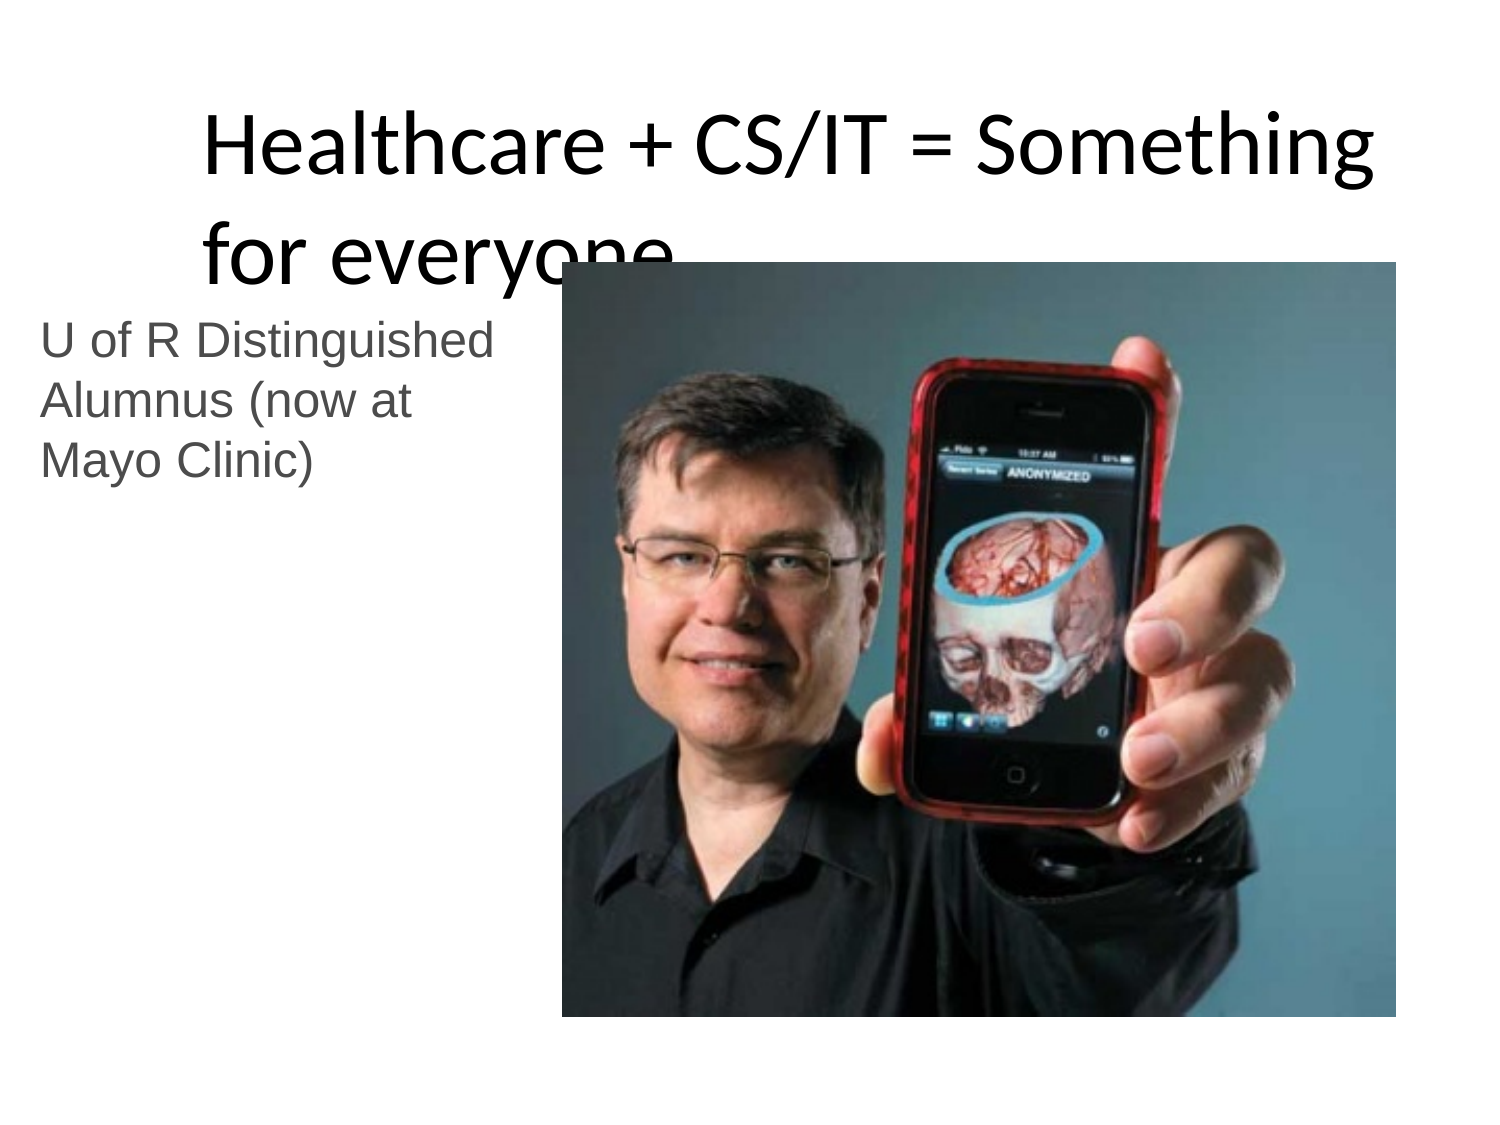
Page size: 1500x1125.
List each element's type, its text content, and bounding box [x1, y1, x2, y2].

title Healthcare + CS/IT = Something for everyone [187, 75, 1463, 263]
subtitle U of R Distinguished Alumnus (now at Mayo Clinic) [24, 299, 557, 838]
picture [562, 262, 1397, 1017]
